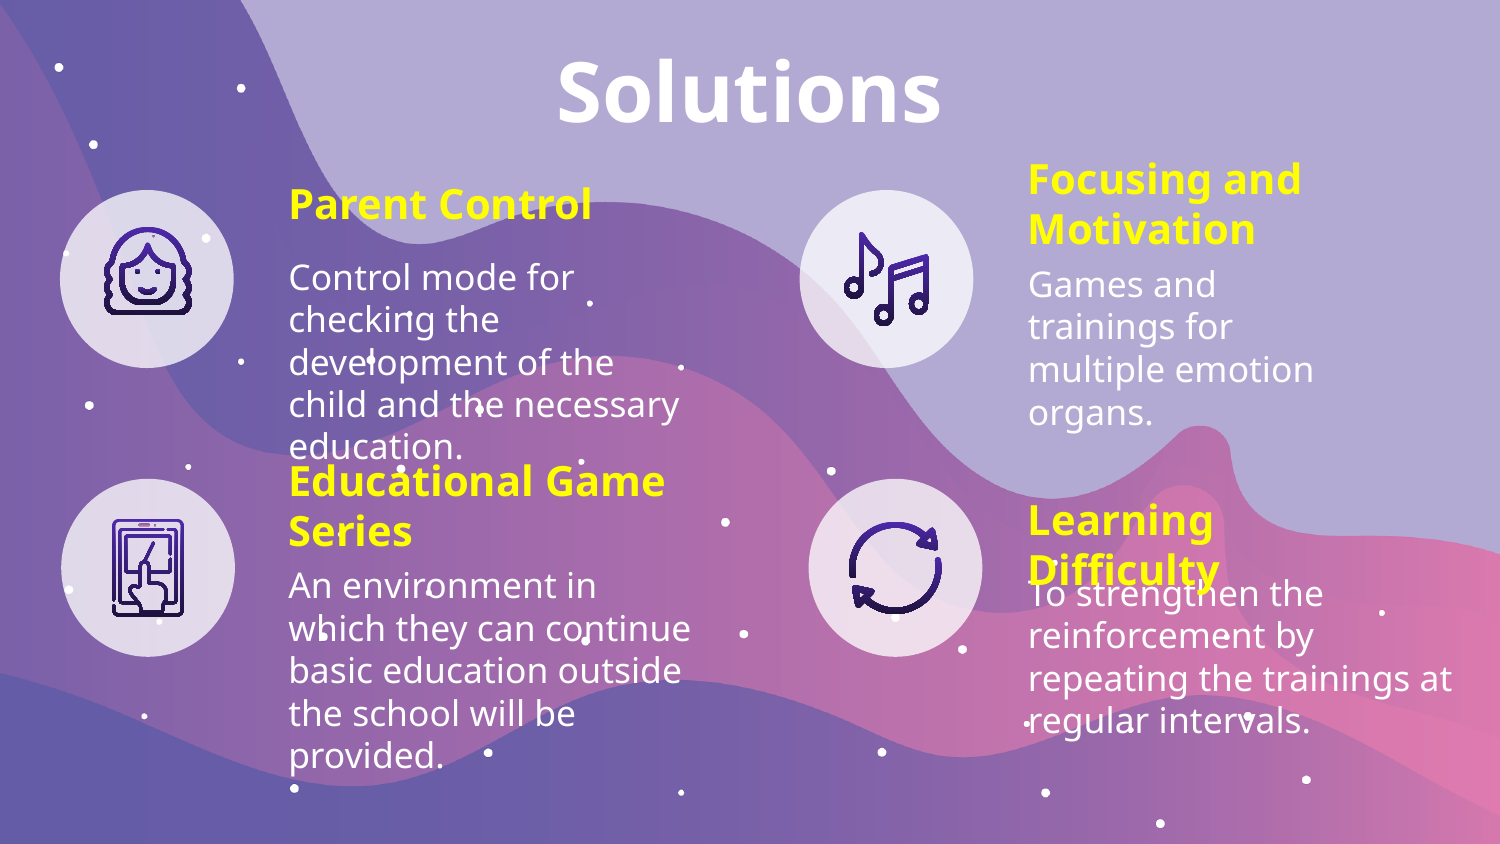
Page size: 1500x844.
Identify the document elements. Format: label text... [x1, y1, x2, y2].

text_box [799, 189, 974, 369]
subtitle Focusing and Motivation [1012, 170, 1431, 269]
subtitle Learning Difficulty [1012, 478, 1431, 577]
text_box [846, 521, 944, 615]
subtitle Games and trainings for multiple emotion organs. [1012, 269, 1383, 425]
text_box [103, 226, 193, 316]
title Solutions [147, 59, 1353, 155]
text_box [808, 478, 983, 657]
subtitle Control mode for checking the development of the child and the necessary education. [273, 239, 719, 404]
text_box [843, 231, 930, 327]
subtitle Parent Control [273, 162, 691, 261]
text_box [60, 478, 236, 658]
subtitle To strengthen the reinforcement by repeating the trainings at regular intervals. [1012, 555, 1479, 720]
subtitle Educational Game Series [273, 471, 691, 570]
subtitle An environment in which they can continue basic education outside the school will be provided. [273, 548, 719, 713]
picture [0, 0, 1500, 844]
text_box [59, 189, 234, 369]
